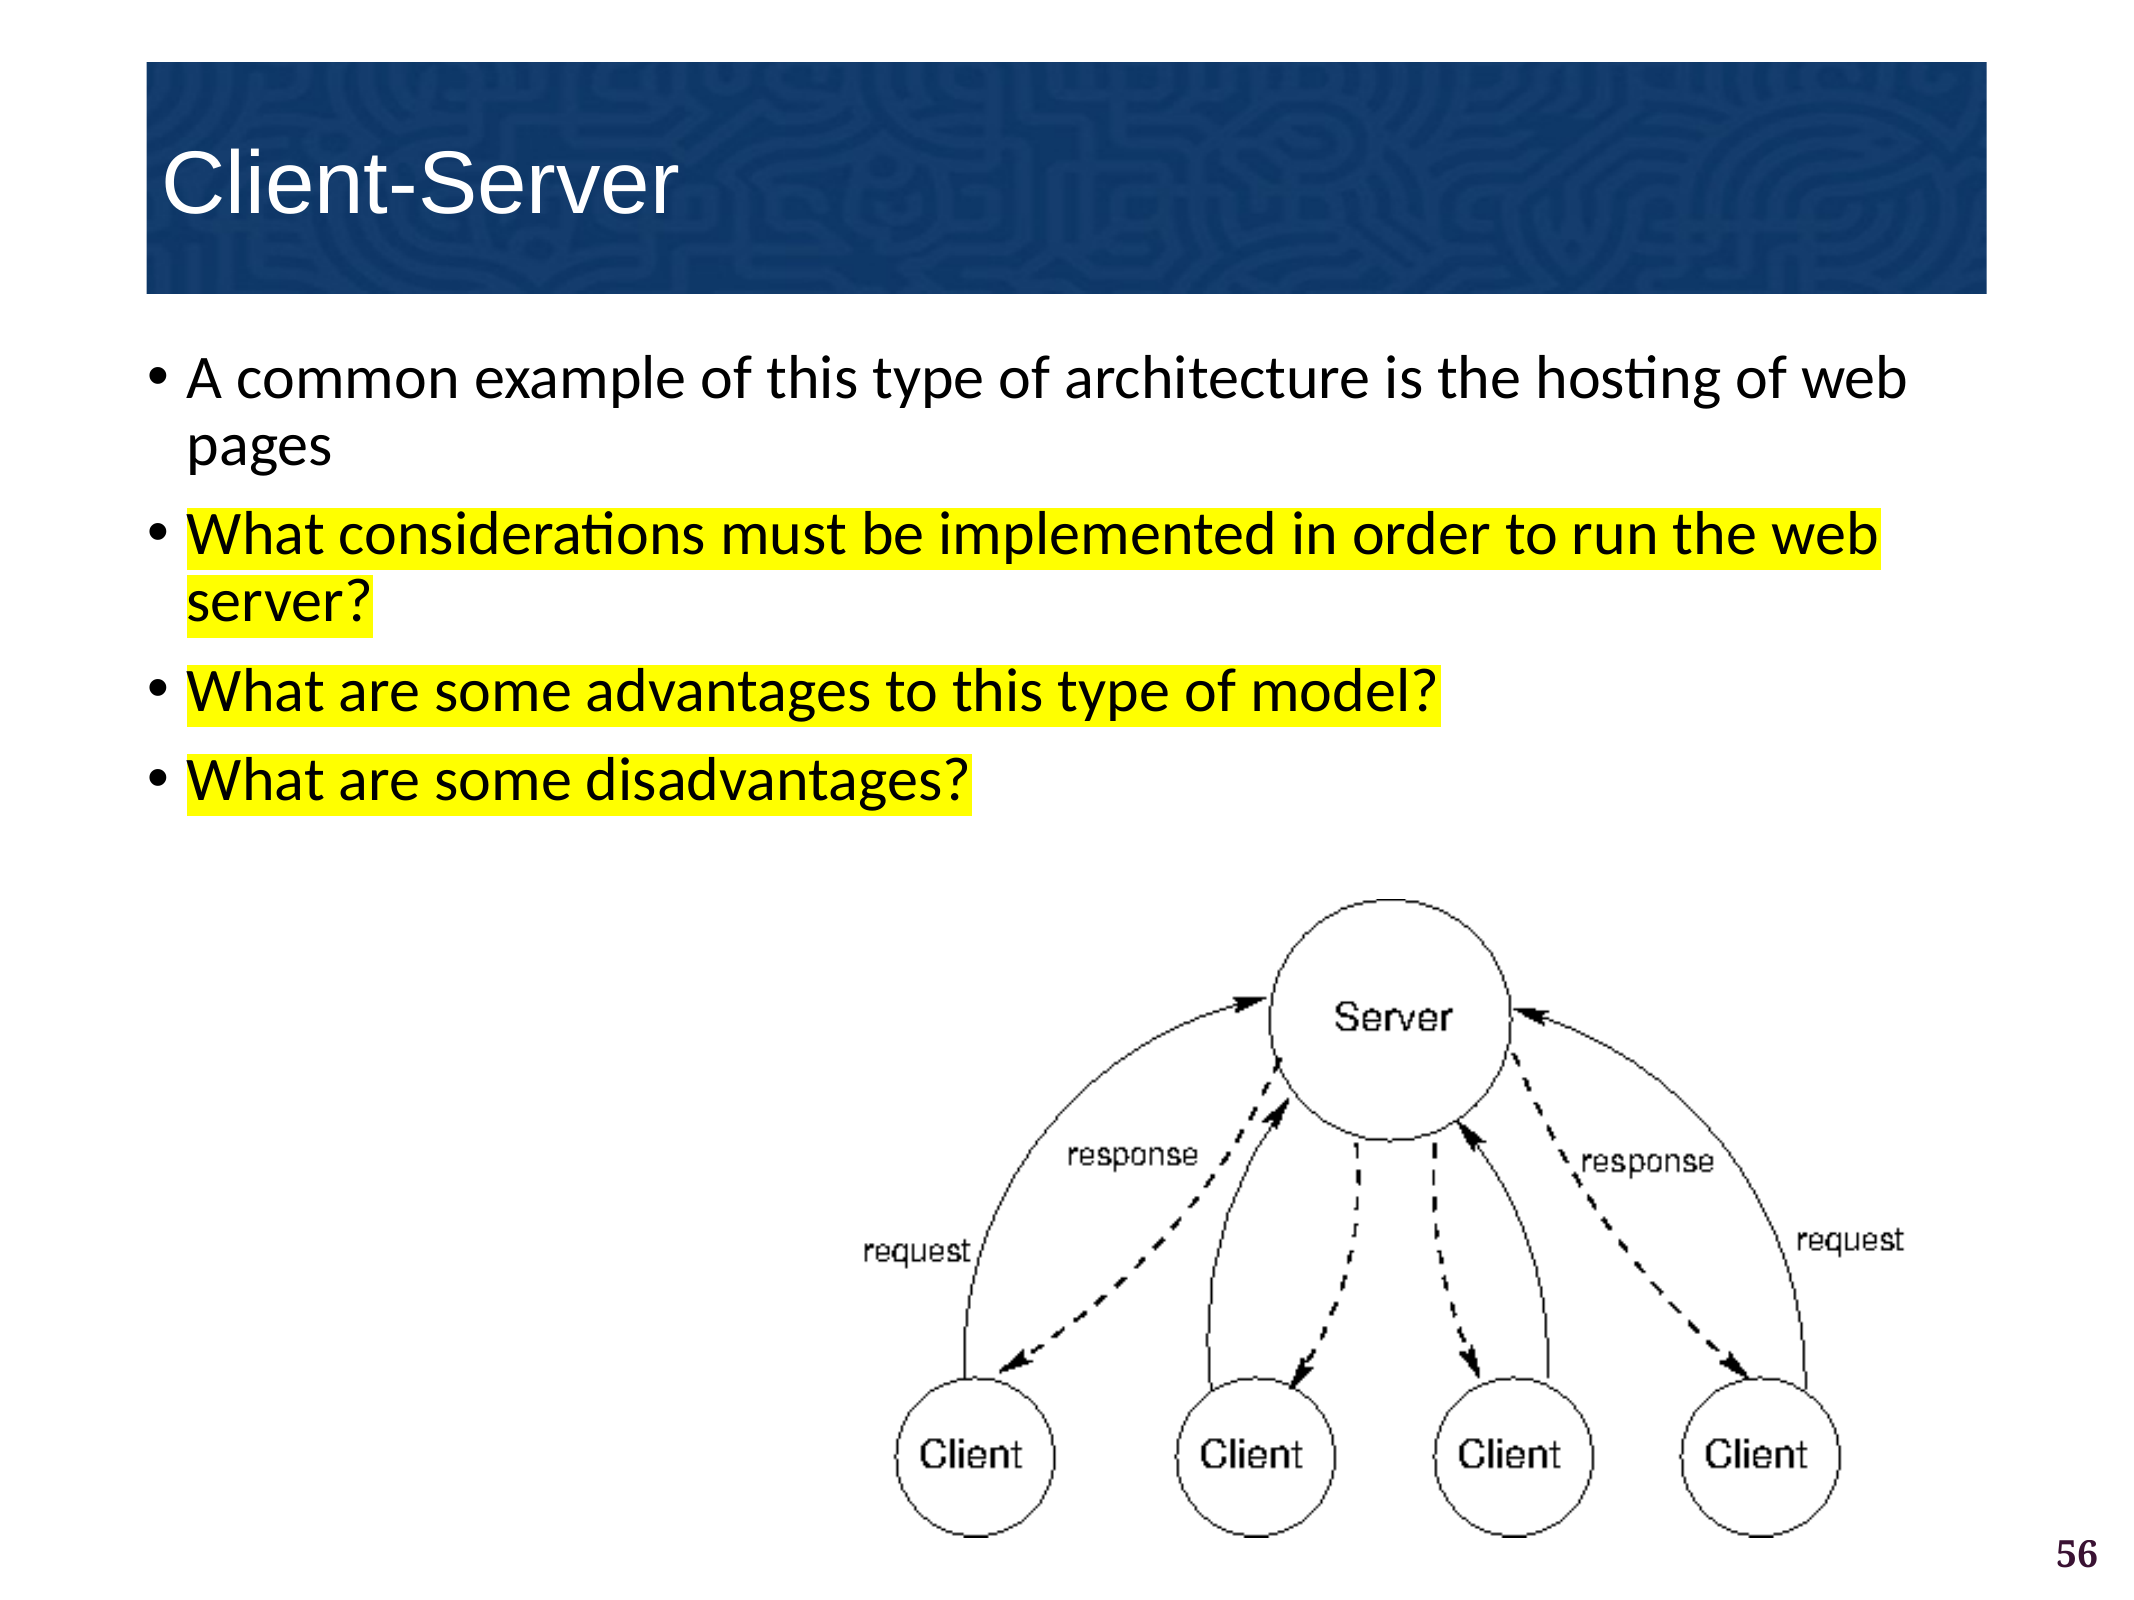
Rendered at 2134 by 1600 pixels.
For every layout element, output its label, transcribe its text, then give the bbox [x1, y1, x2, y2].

list A common example of this type of architecture is the hosting of web pages What considerations must be implemented in order to run the web server? What are some advantages to this type of model? What are some disadvantages? [131, 337, 2002, 938]
picture [861, 899, 1911, 1538]
text_box 56 [1971, 1521, 2134, 1590]
text_box Client-Server [146, 62, 1987, 294]
